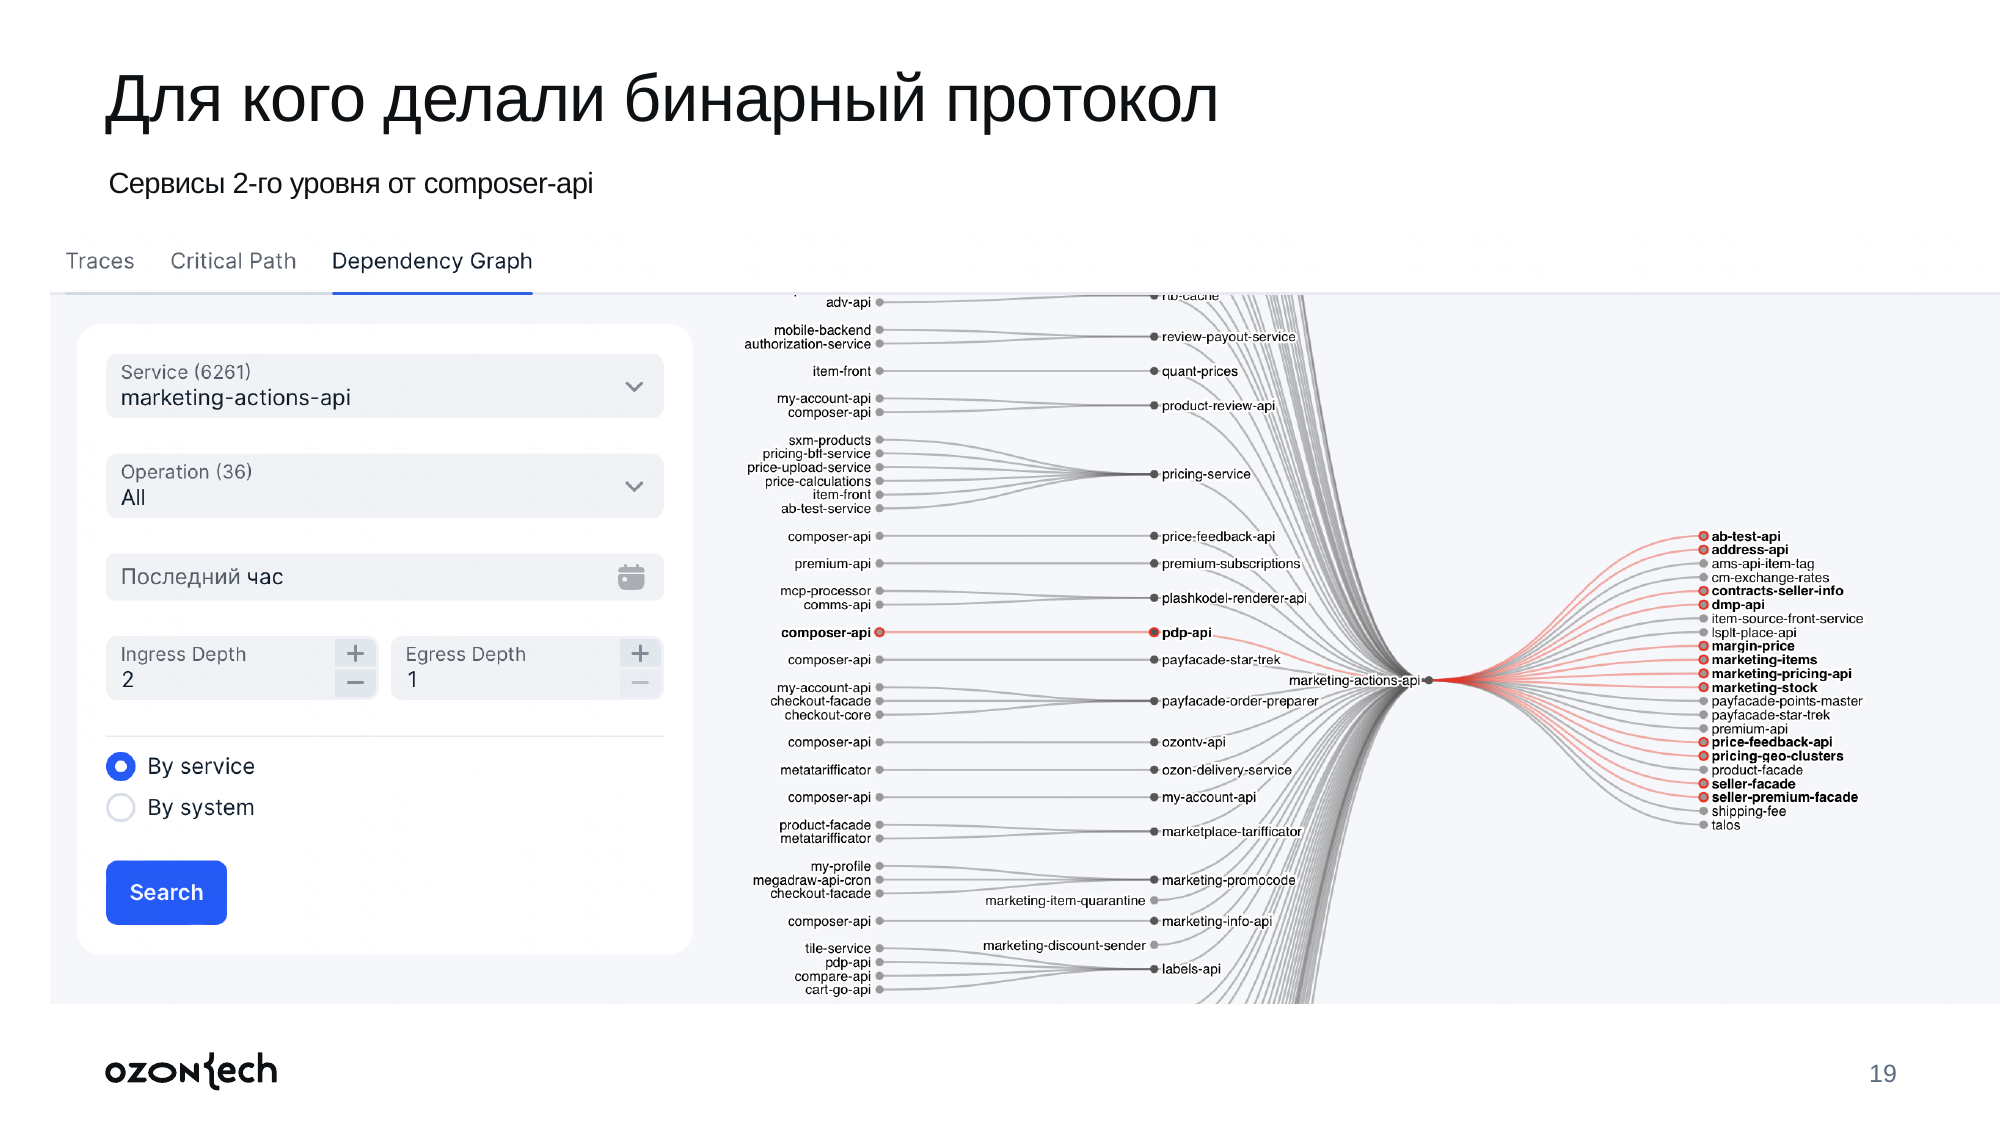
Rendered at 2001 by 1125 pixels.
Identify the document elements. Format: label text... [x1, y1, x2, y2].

text_box Сервисы 2-го уровня от composer-api [93, 157, 1192, 207]
title Для кого делали бинарный протокол [104, 67, 1895, 180]
slide_number 19 [1748, 1054, 1898, 1091]
picture [50, 230, 2000, 1004]
